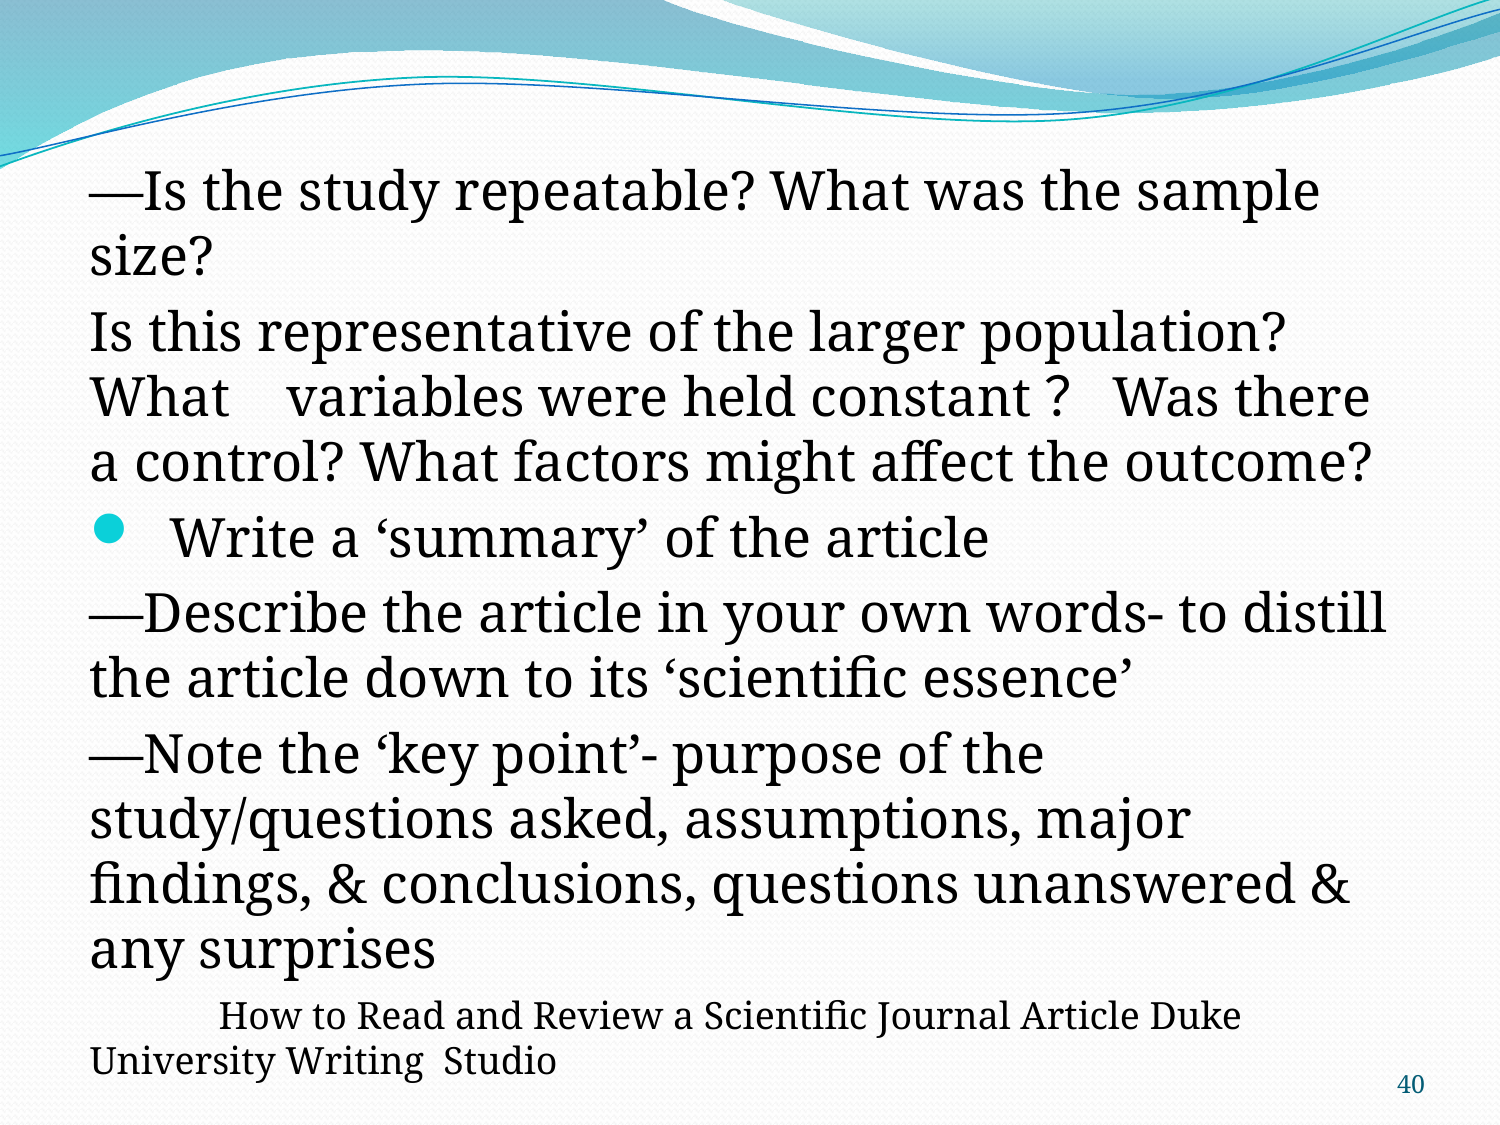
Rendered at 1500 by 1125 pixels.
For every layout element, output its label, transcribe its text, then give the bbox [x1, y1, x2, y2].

slide_number 40 [1299, 1042, 1425, 1103]
list —Is the study repeatable? What was the sample size? Is this representative of the larger population? What variables were held constant？Was there a control? What factors might affect the outcome? Write a ‘summary’ of the article —Describe the article in your own words- to distill the article down to its ‘scientific essence’ —Note the ‘key point’- purpose of the study/questions asked, assumptions, major findings, & conclusions, questions unanswered & any surprises How to Read and Review a Scientific Journal Article Duke University Writing Studio twp.duke.edu/uploads/media_items/scientificarticlereview.original.pdf (accessed 05 November 2013) [75, 149, 1425, 1083]
